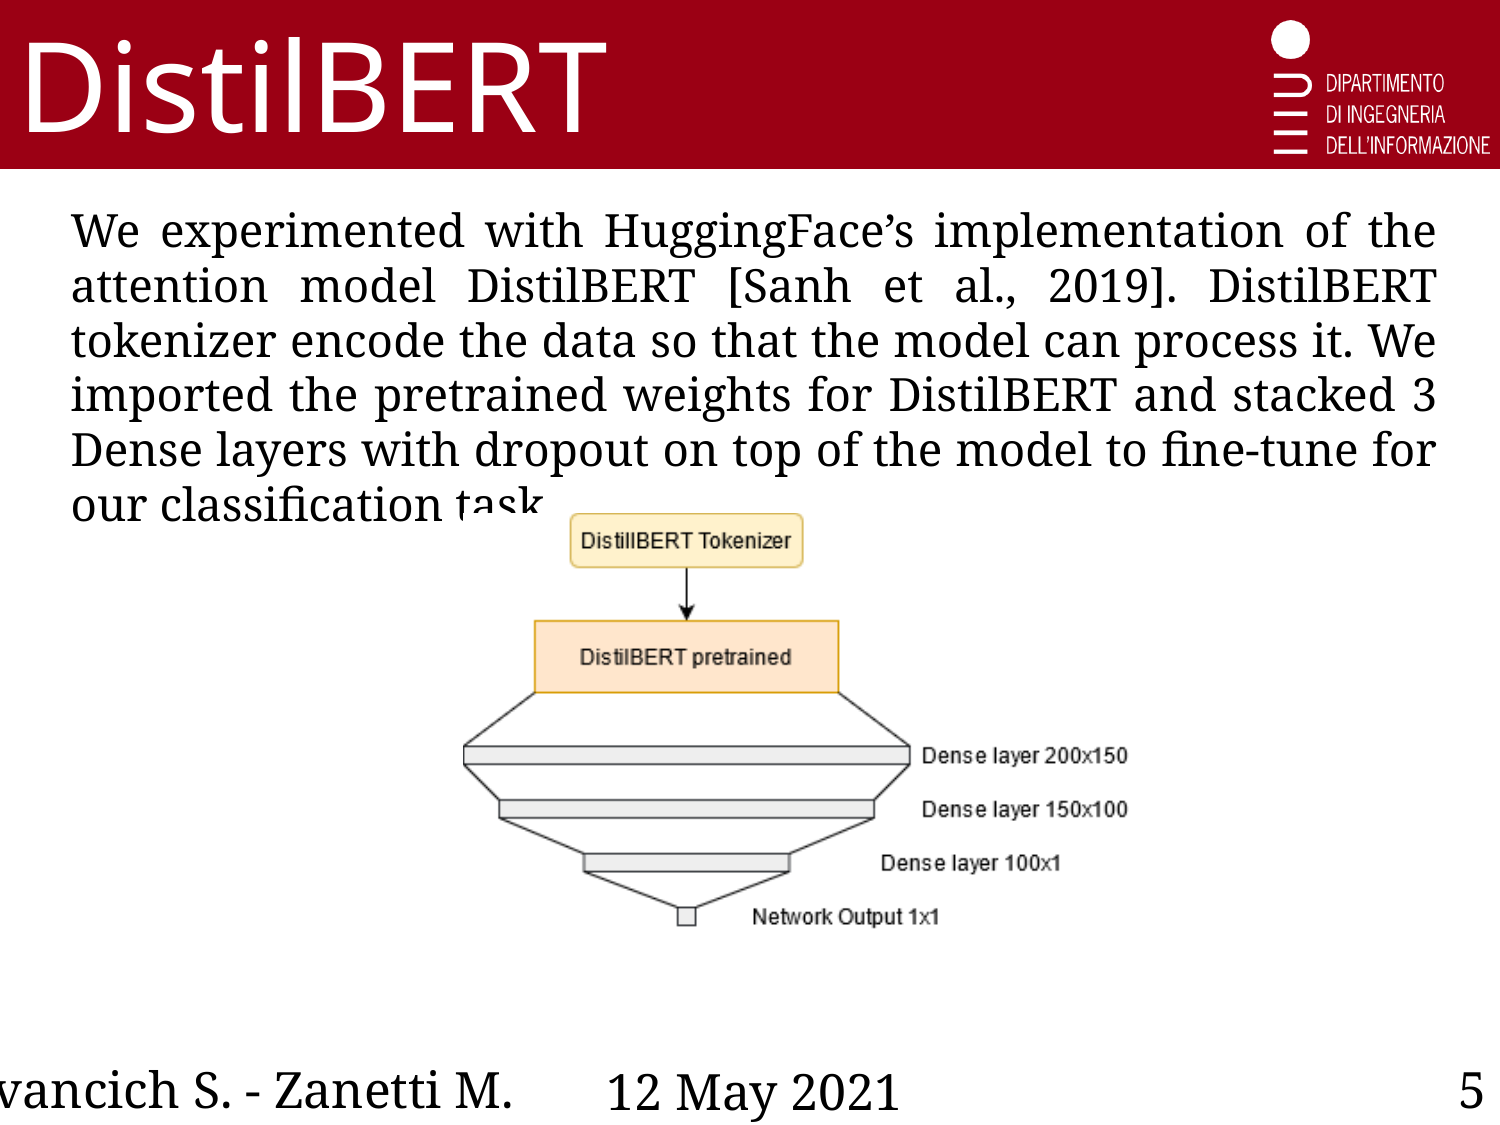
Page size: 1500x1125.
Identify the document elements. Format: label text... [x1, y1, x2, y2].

text_box 5 [1444, 1051, 1500, 1125]
text_box Ivancich S. - Zanetti M. [0, 1051, 530, 1125]
picture [1453, 20, 1490, 154]
picture [462, 513, 1145, 932]
text_box 12 May 2021 [591, 1053, 918, 1125]
text_box We experimented with HuggingFace’s implementation of the attention model DistilBERT [Sanh et al., 2019]. DistilBERT tokenizer encode the data so that the model can process it. We imported the pretrained weights for DistilBERT and stacked 3 Dense layers with dropout on top of the model to fine-tune for our classification task. [55, 193, 1453, 1052]
text_box DistilBERT [2, 0, 1453, 167]
